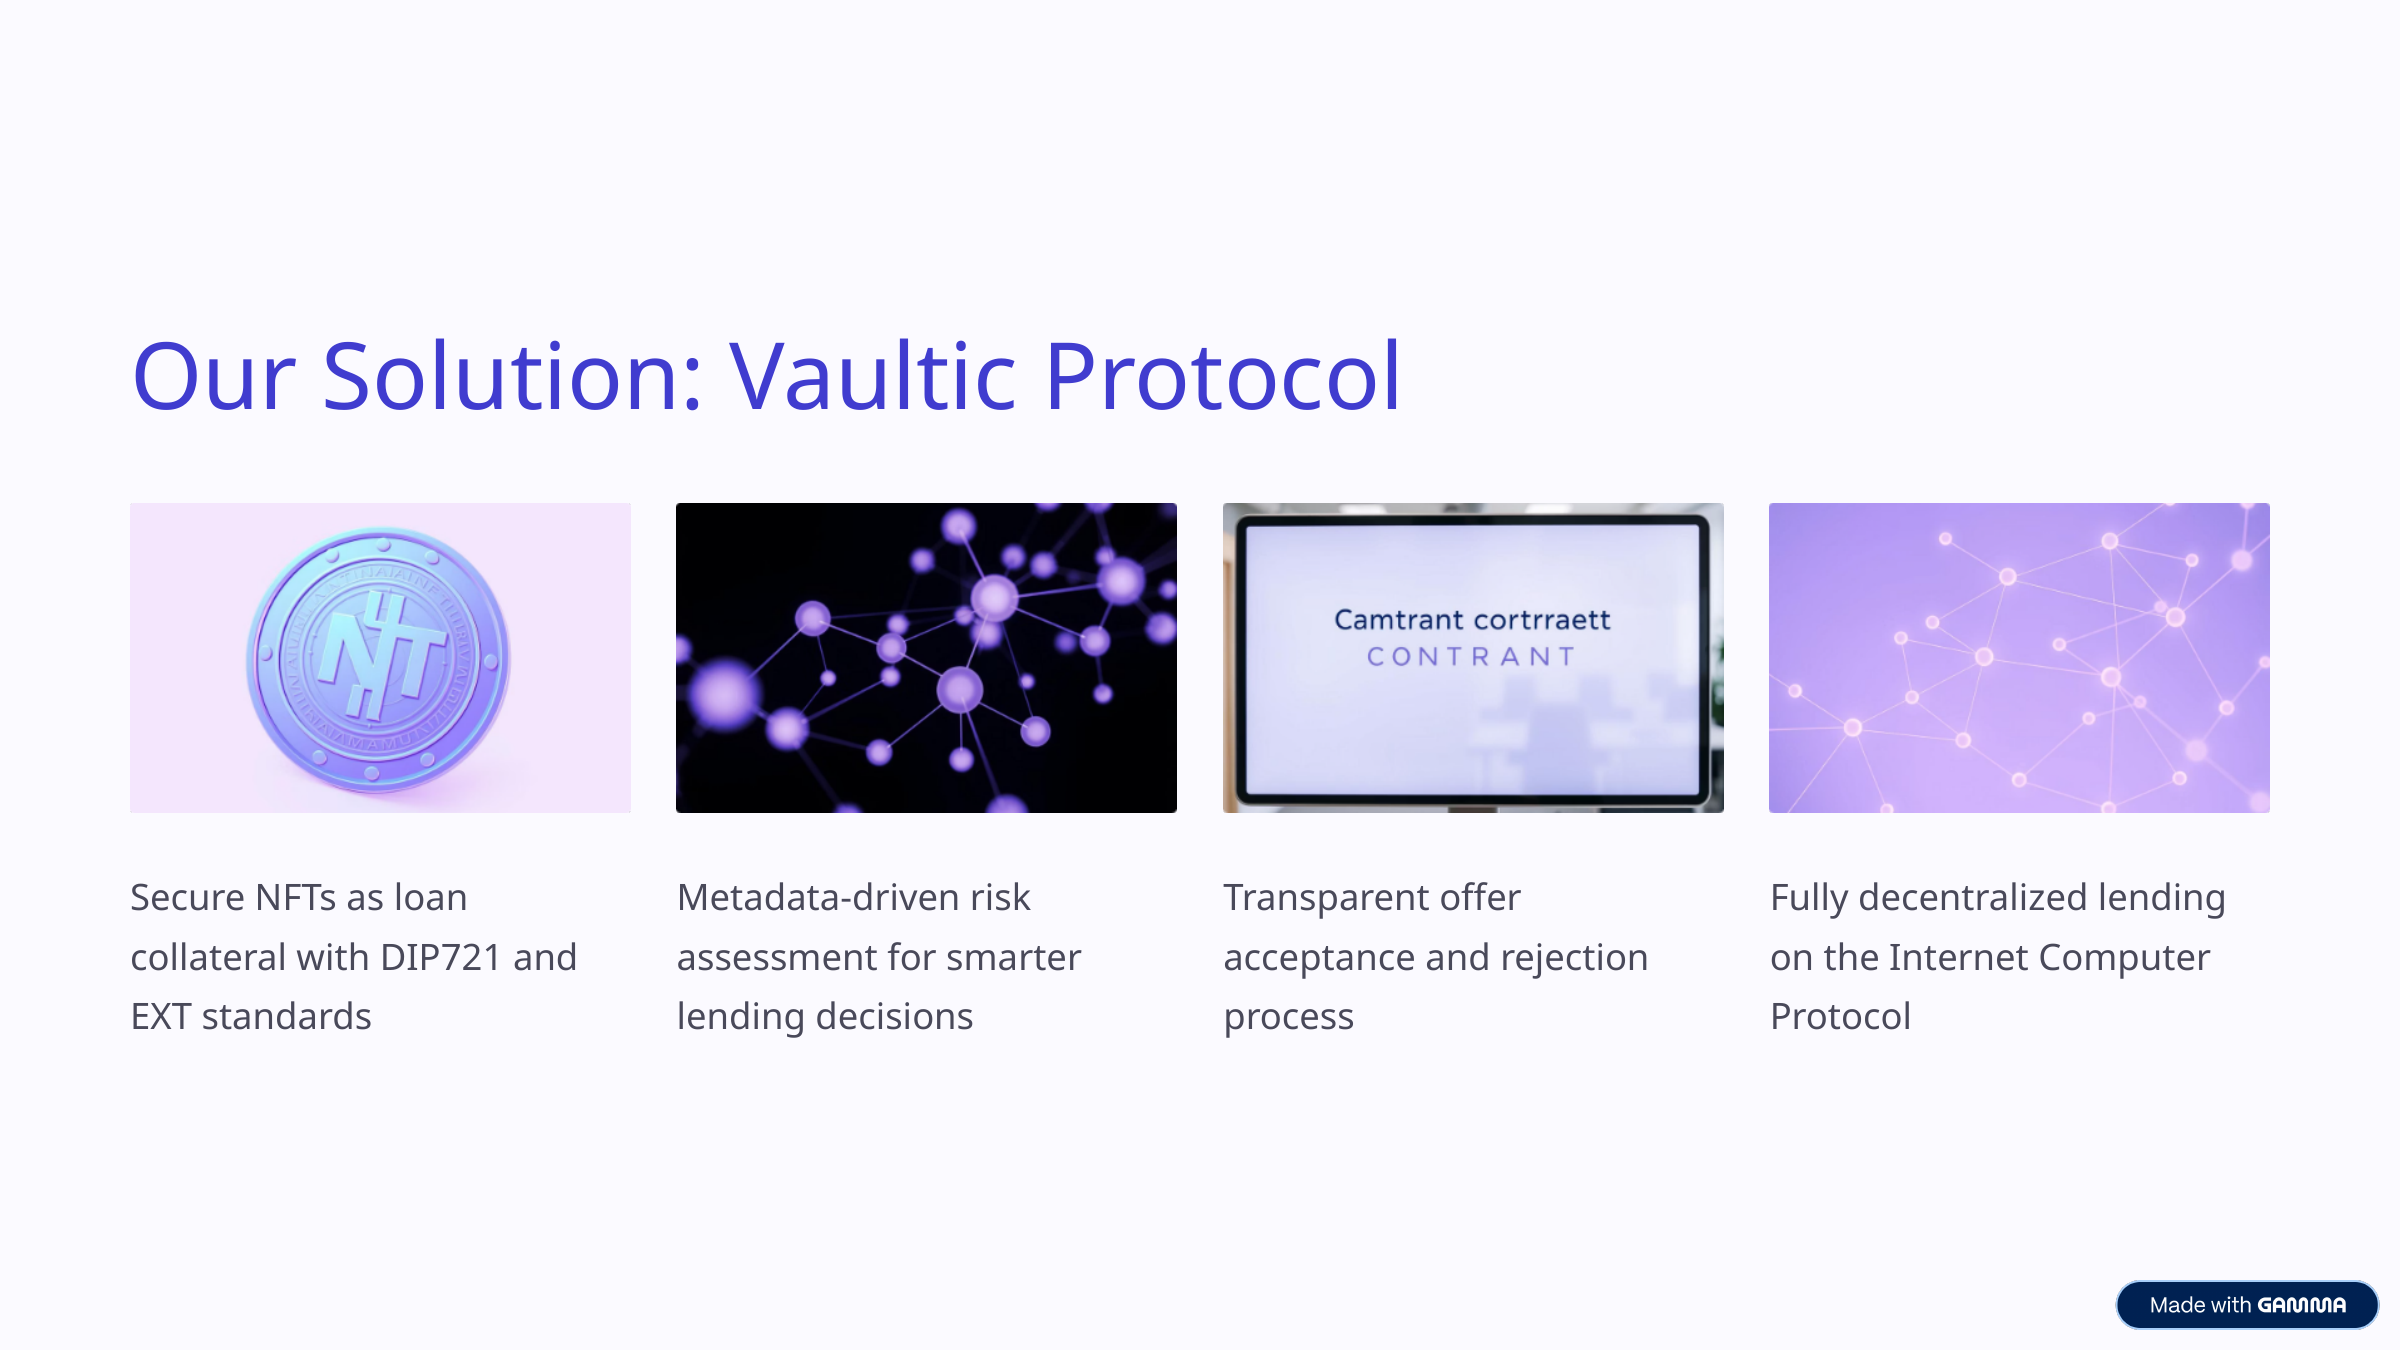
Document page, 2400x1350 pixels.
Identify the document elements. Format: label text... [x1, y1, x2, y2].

text_box Our Solution: Vaultic Protocol [130, 312, 1561, 429]
picture [676, 503, 1177, 813]
text_box Transparent offer acceptance and rejection process [1223, 858, 1724, 1038]
text_box Secure NFTs as loan collateral with DIP721 and EXT standards [130, 858, 631, 1038]
text_box Fully decentralized lending on the Internet Computer Protocol [1769, 858, 2270, 1038]
picture [130, 503, 631, 813]
picture [1769, 503, 2270, 813]
text_box Metadata-driven risk assessment for smarter lending decisions [676, 858, 1177, 1038]
picture [1223, 503, 1724, 813]
picture [2106, 1271, 2389, 1339]
